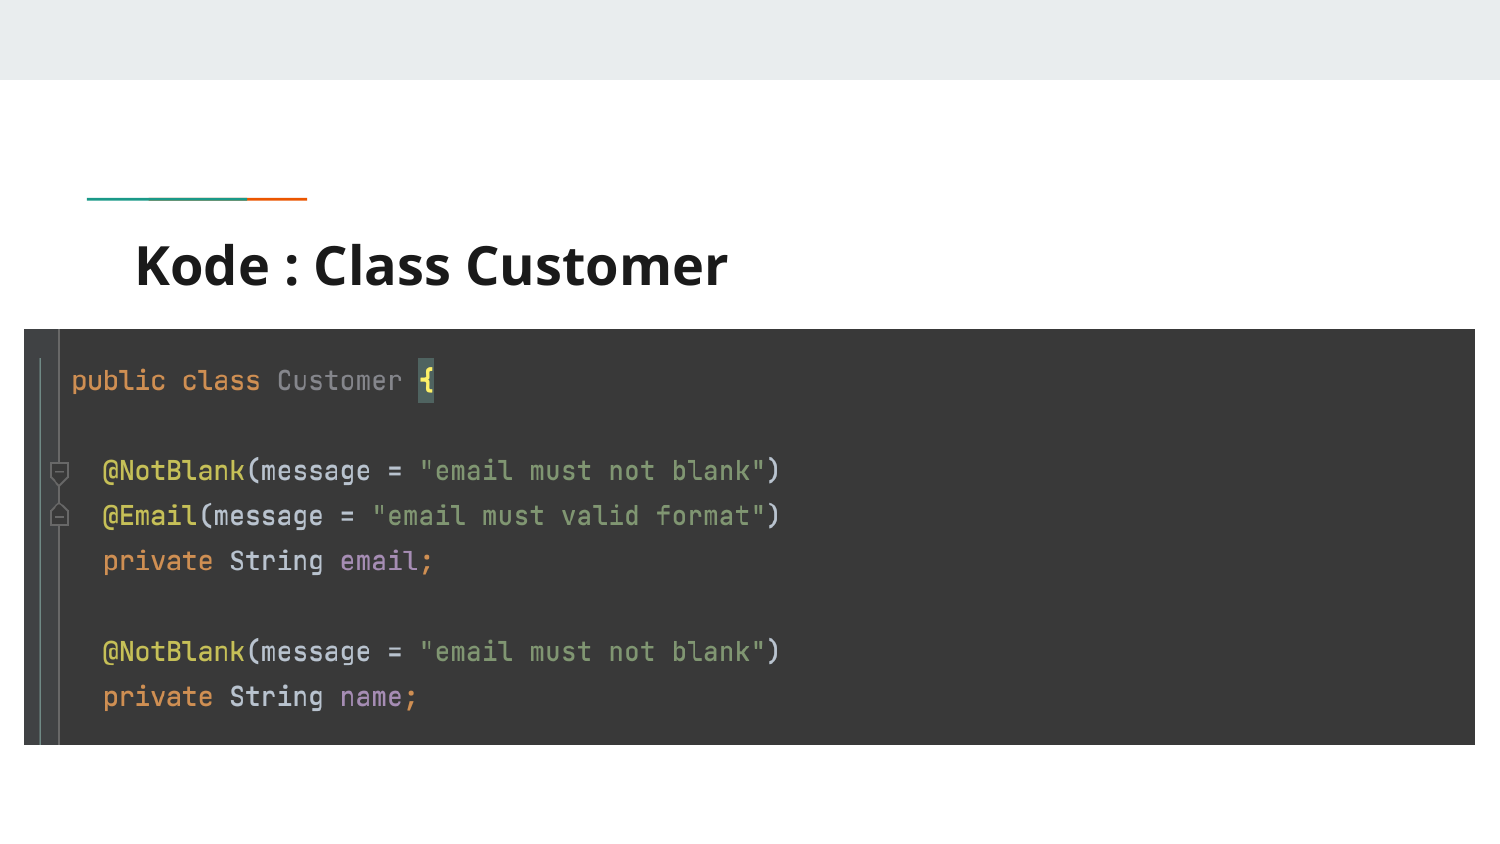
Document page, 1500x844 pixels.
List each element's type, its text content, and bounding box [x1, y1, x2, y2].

title Kode : Class Customer [119, 216, 1381, 305]
picture [24, 328, 1476, 745]
